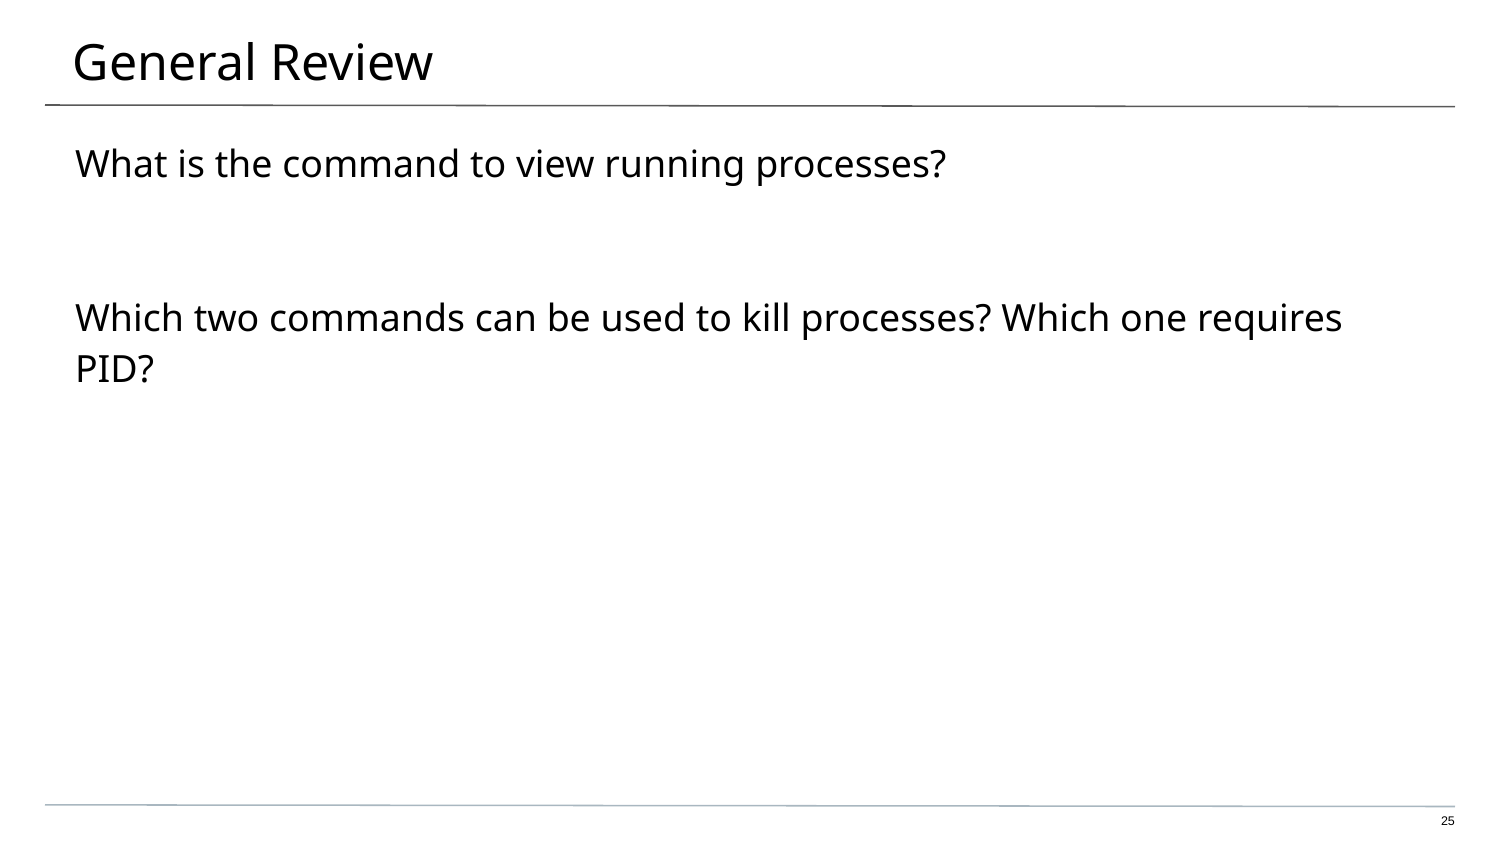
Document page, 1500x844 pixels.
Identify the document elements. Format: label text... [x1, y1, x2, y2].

slide_number 25 [1412, 813, 1455, 831]
title General Review [0, 0, 1500, 88]
list What is the command to view running processes? Which two commands can be used to kill processes? Which one requires PID? [0, 133, 1500, 805]
